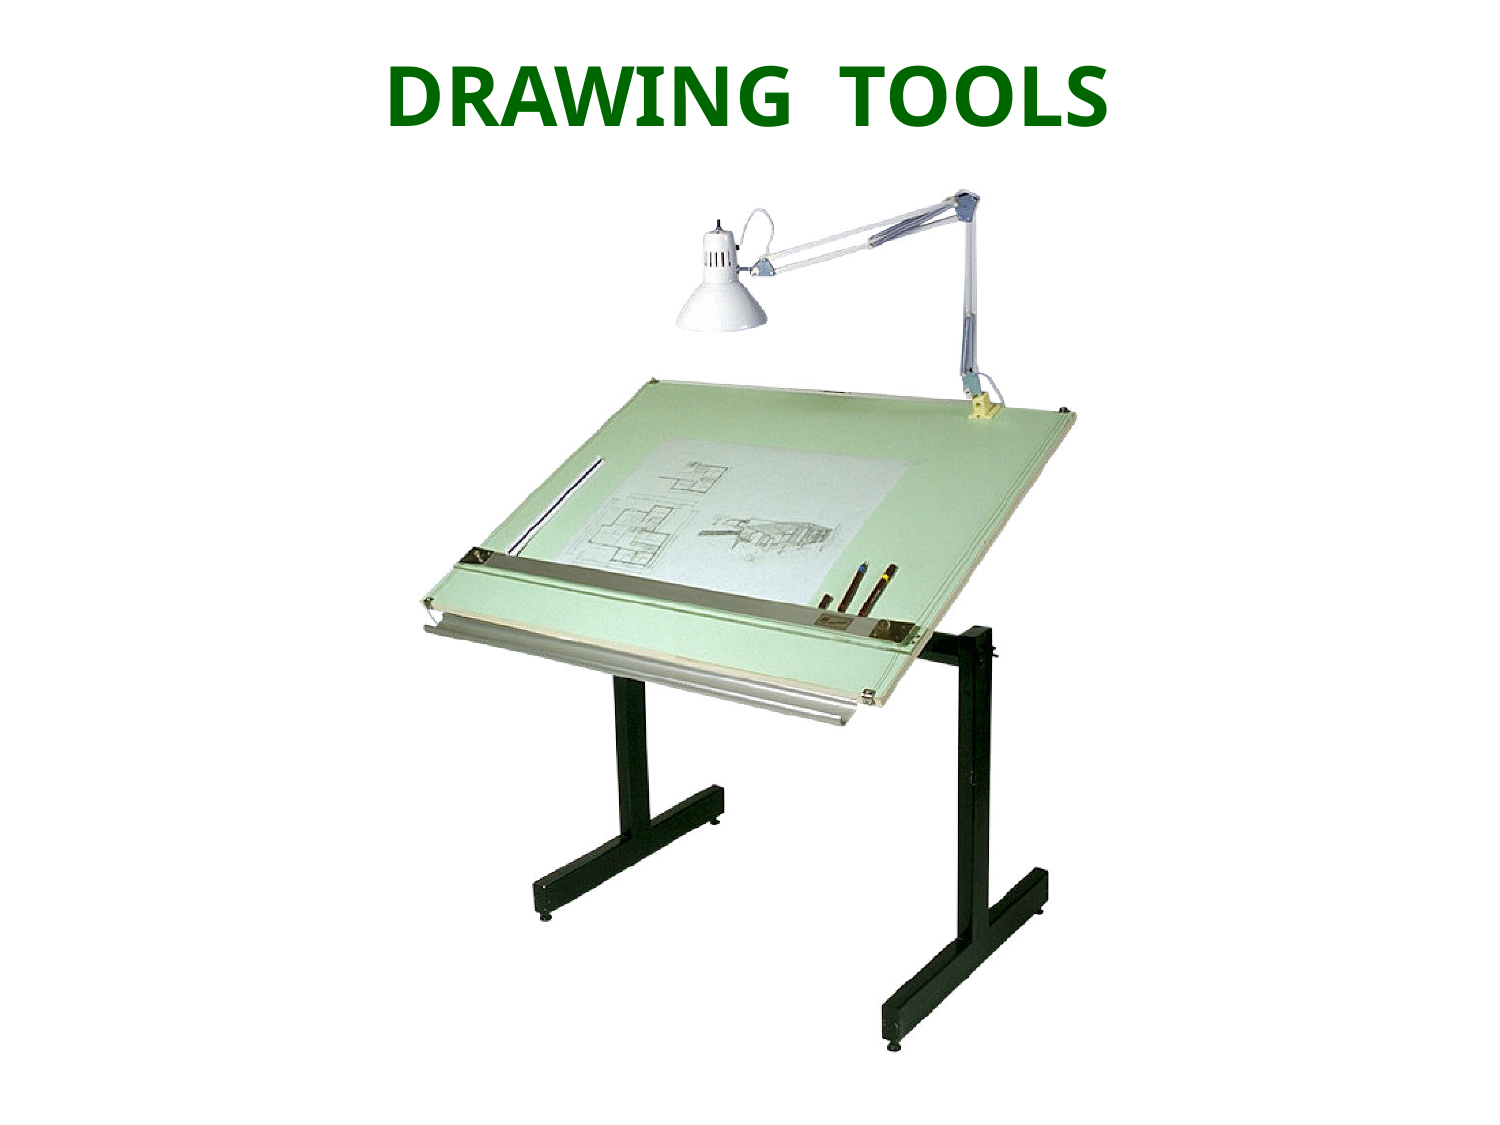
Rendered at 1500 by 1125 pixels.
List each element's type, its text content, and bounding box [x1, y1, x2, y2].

picture [417, 187, 1080, 1055]
text_box DRAWING TOOLS [369, 36, 1126, 151]
